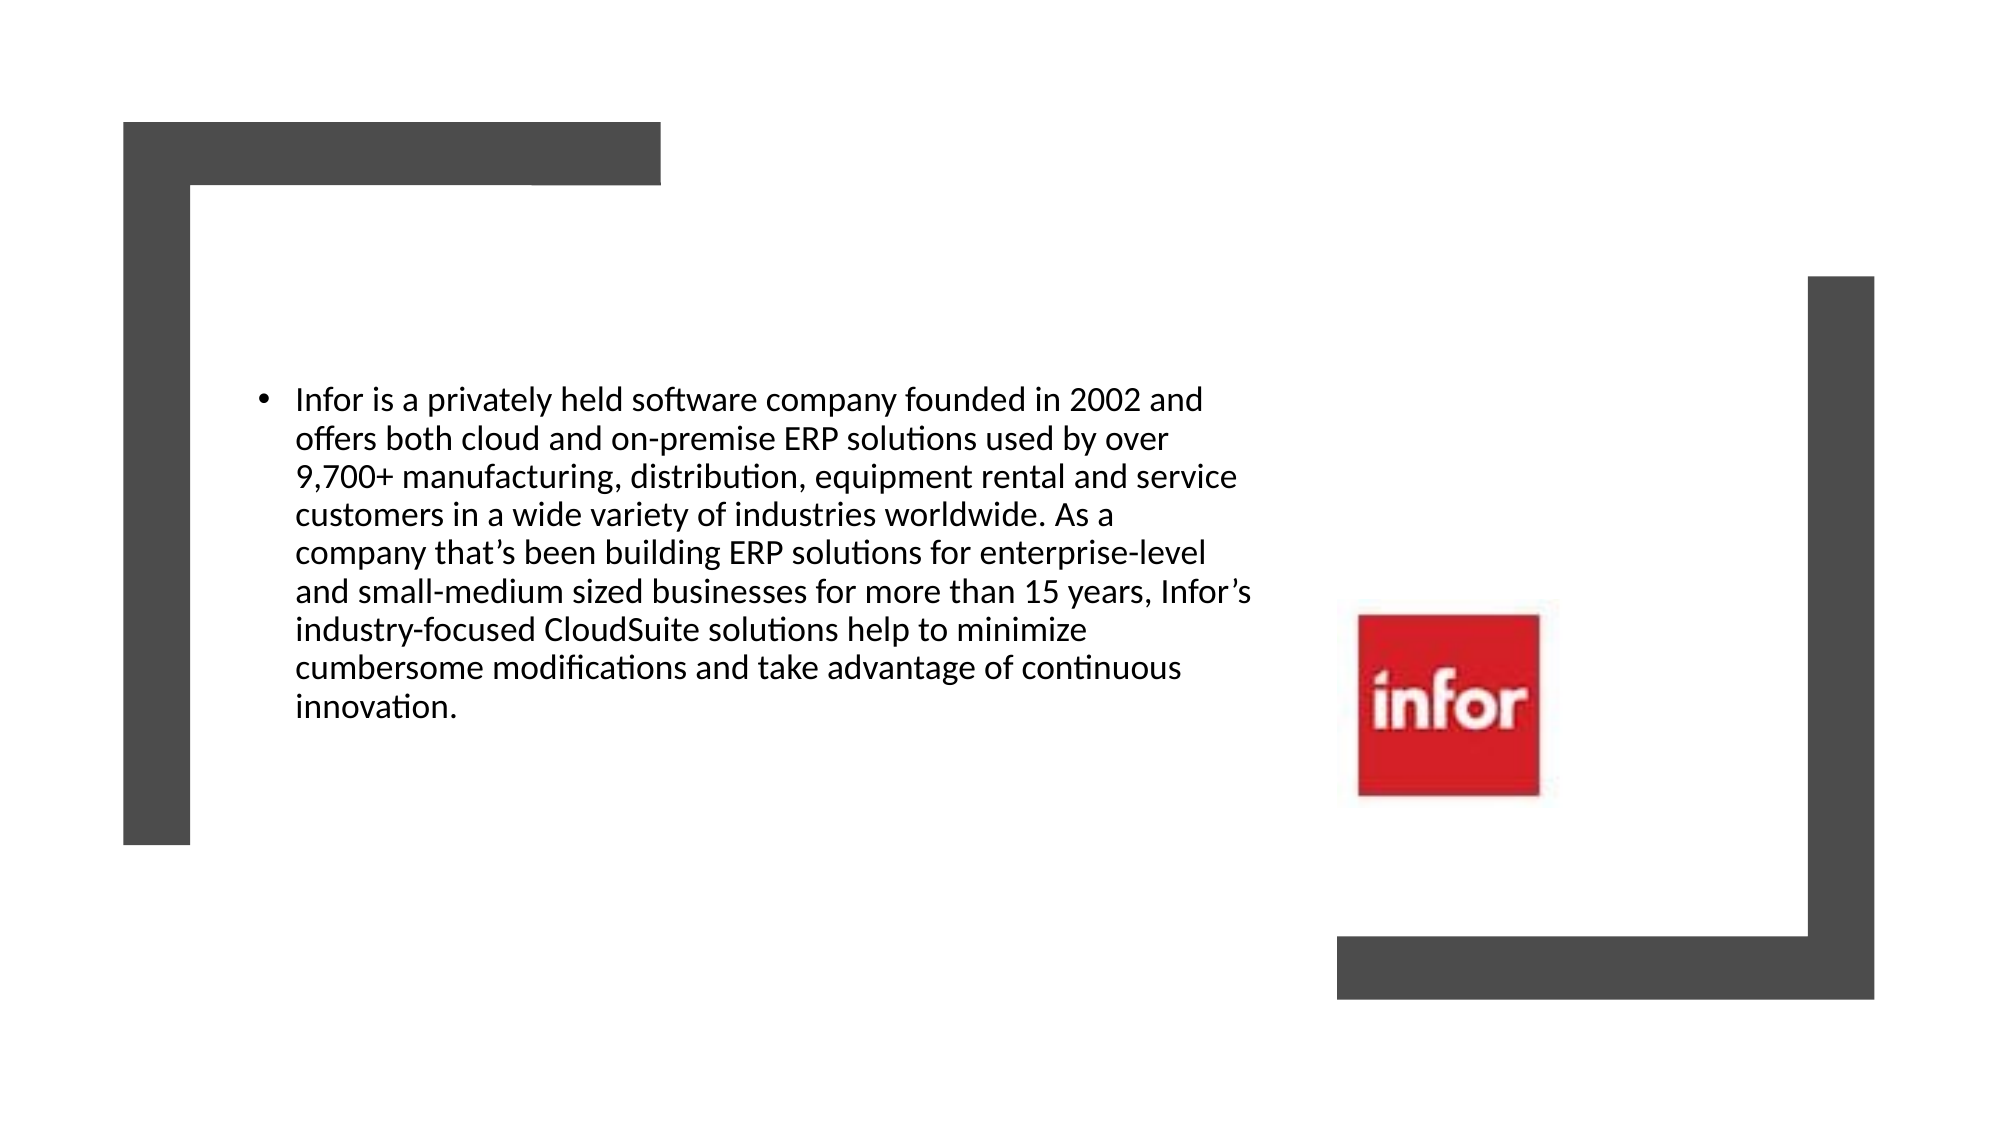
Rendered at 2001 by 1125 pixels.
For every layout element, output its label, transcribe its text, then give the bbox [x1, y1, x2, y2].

picture [1337, 599, 1755, 808]
text_box [1337, 276, 1875, 1000]
list Infor is a privately held software company founded in 2002 and offers both cloud and on-premise ERP solutions used by over 9,700+ manufacturing, distribution, equipment rental and service customers in a wide variety of industries worldwide. As a company that’s been building ERP solutions for enterprise-level and small-medium sized businesses for more than 15 years, Infor’s industry-focused CloudSuite solutions help to minimize cumbersome modifications and take advantage of continuous innovation. [257, 373, 1253, 902]
text_box [123, 122, 661, 846]
